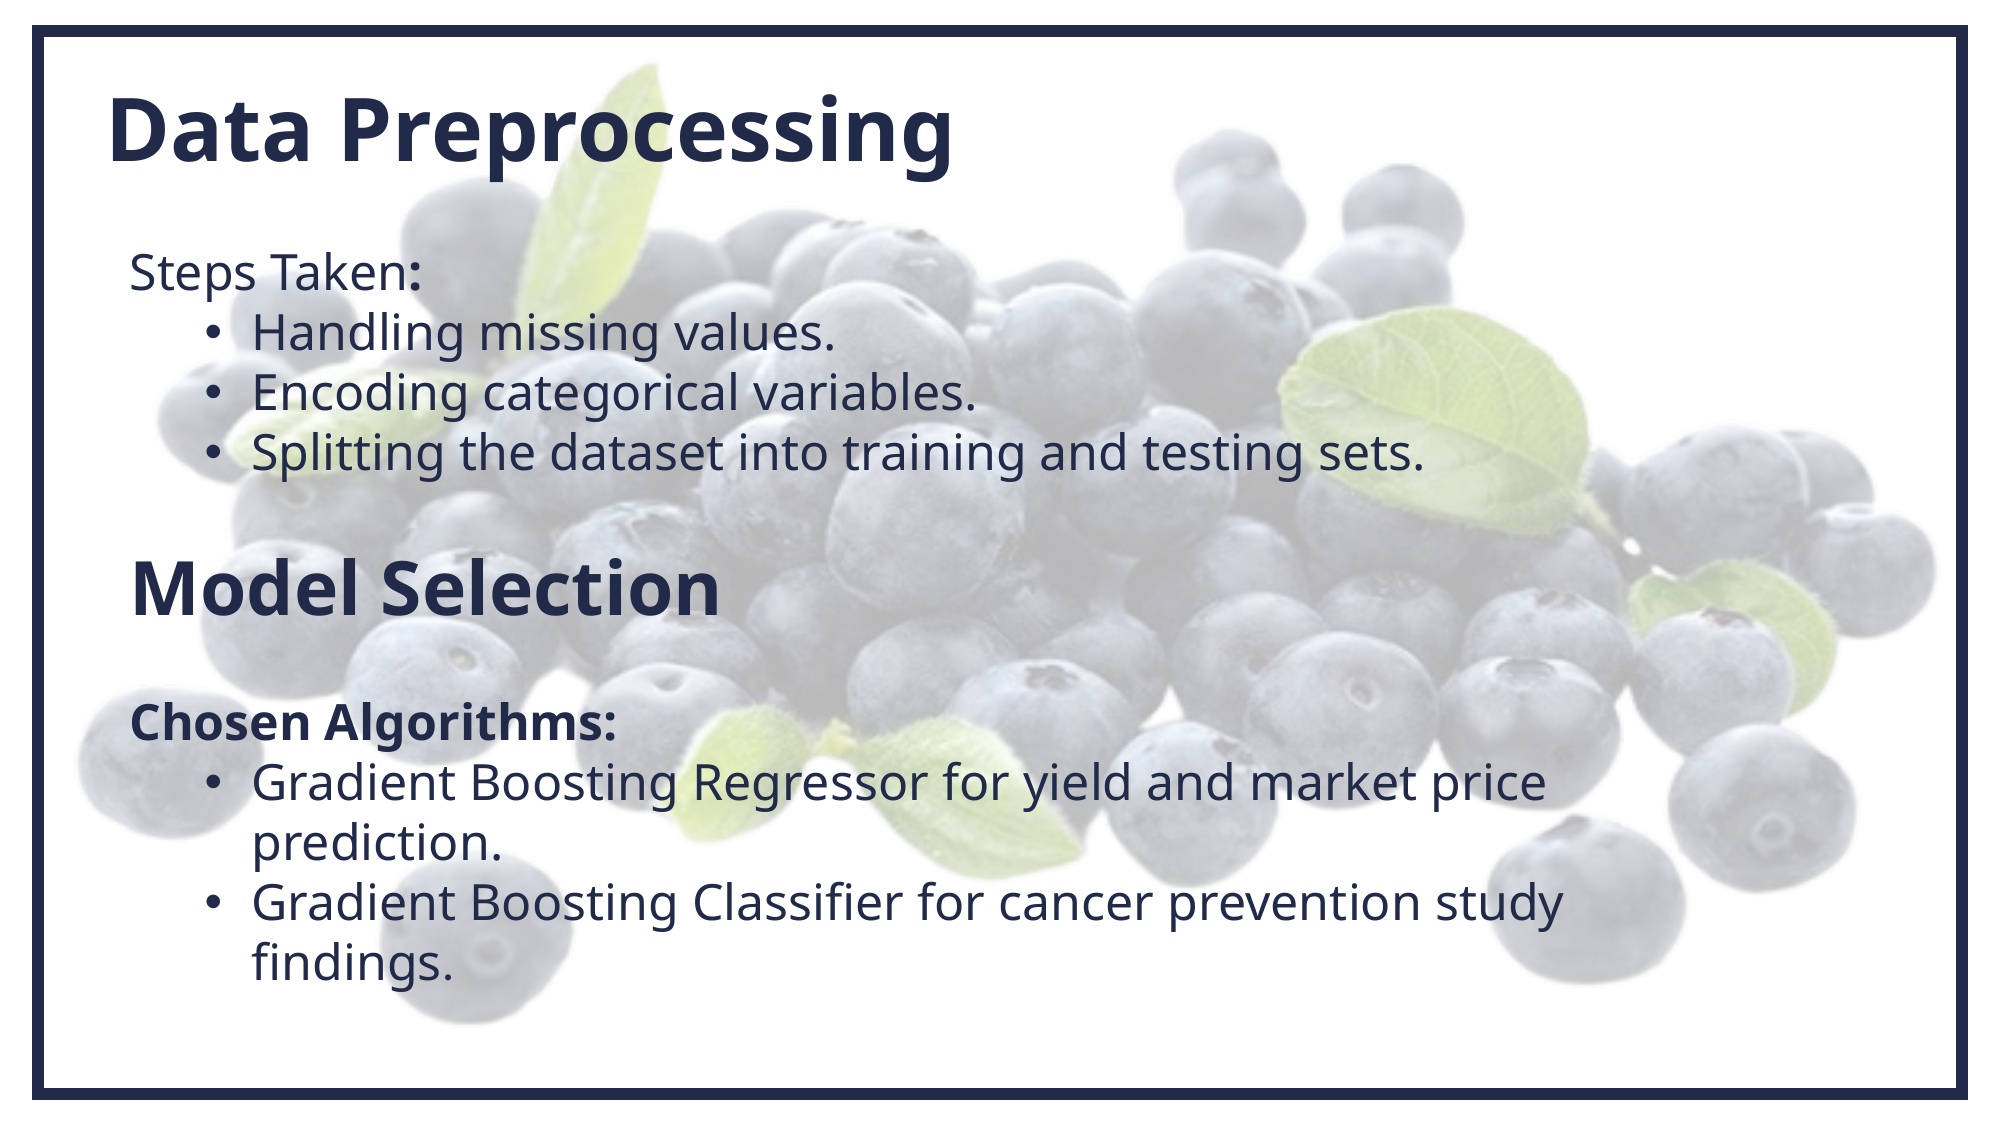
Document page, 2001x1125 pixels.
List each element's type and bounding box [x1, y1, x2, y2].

text_box [37, 30, 1963, 1095]
